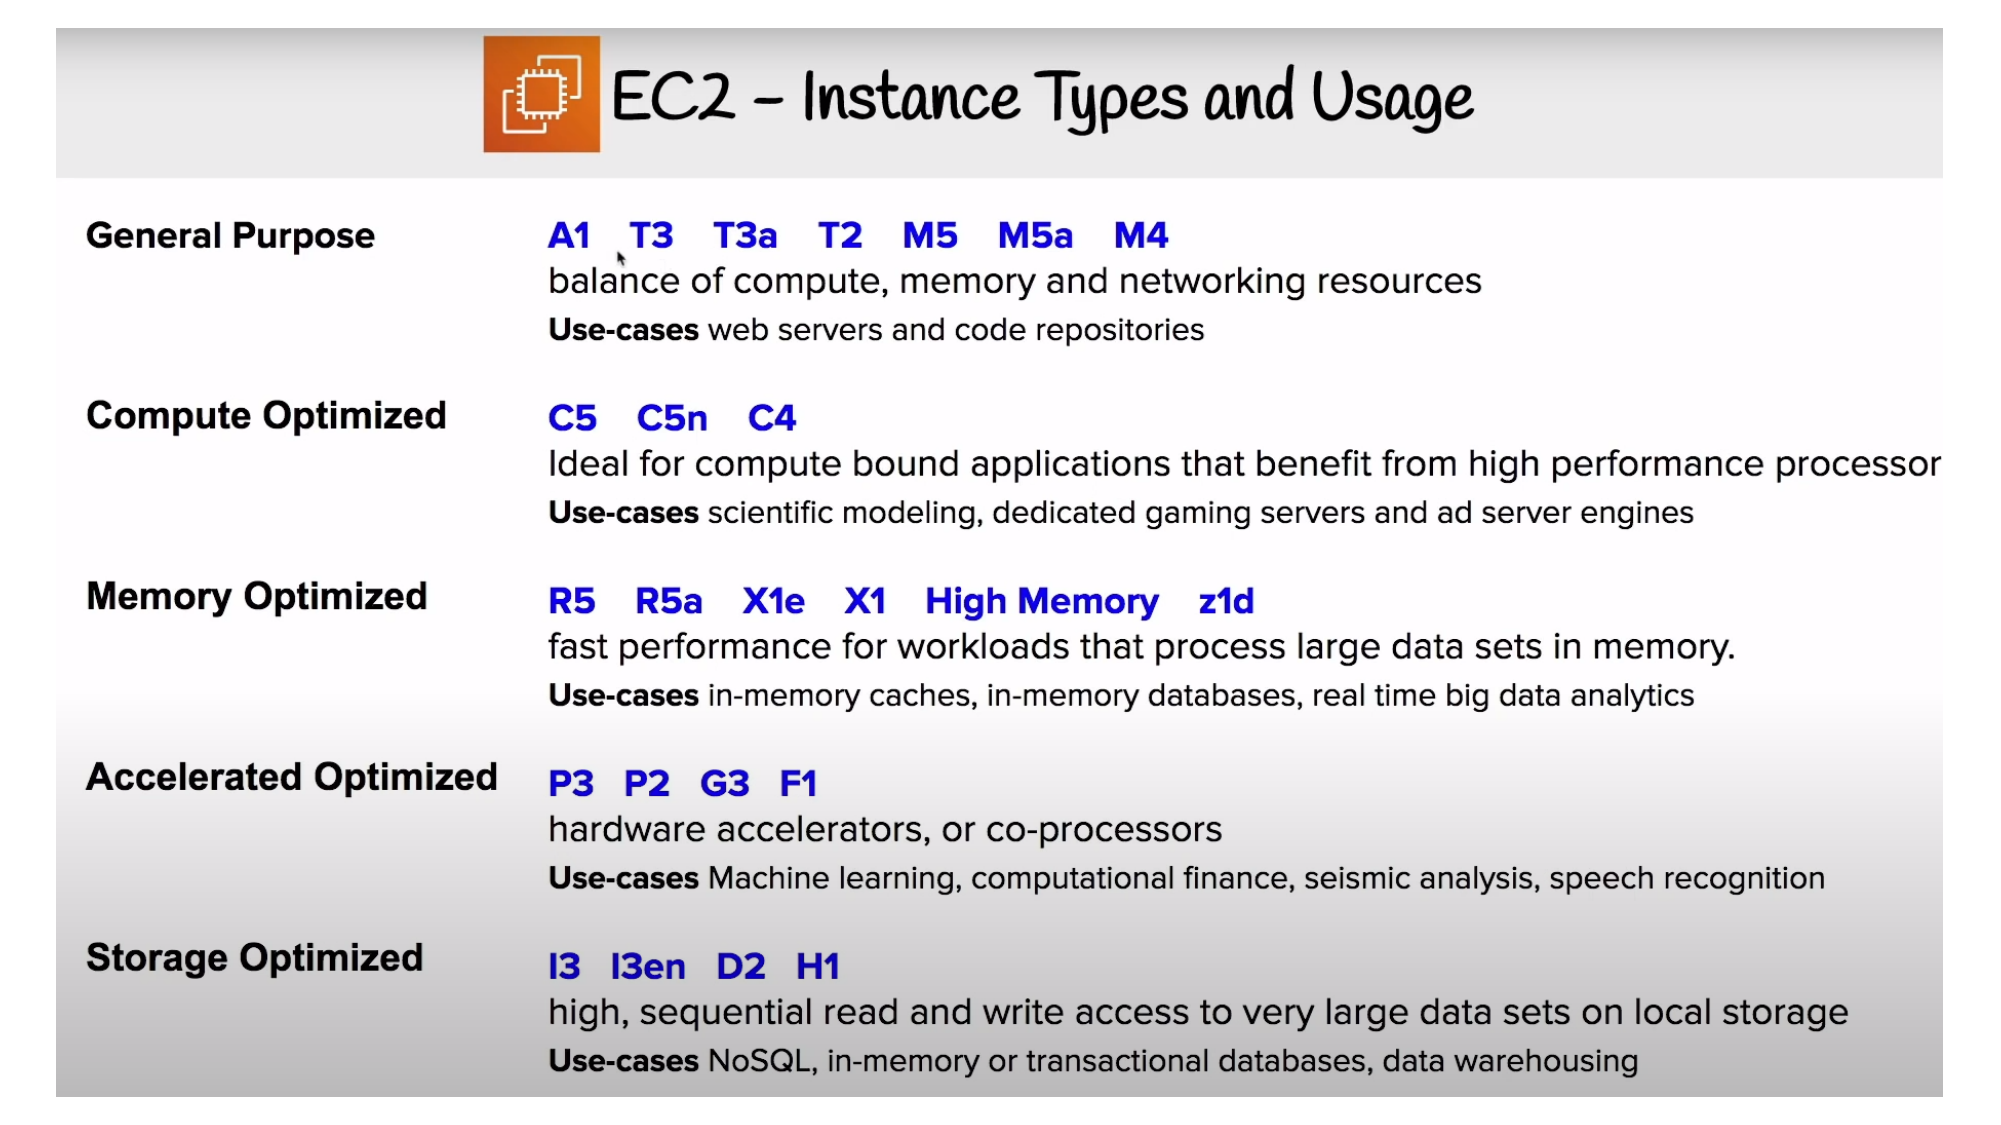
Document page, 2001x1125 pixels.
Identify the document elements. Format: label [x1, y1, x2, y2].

picture [56, 28, 1944, 1097]
